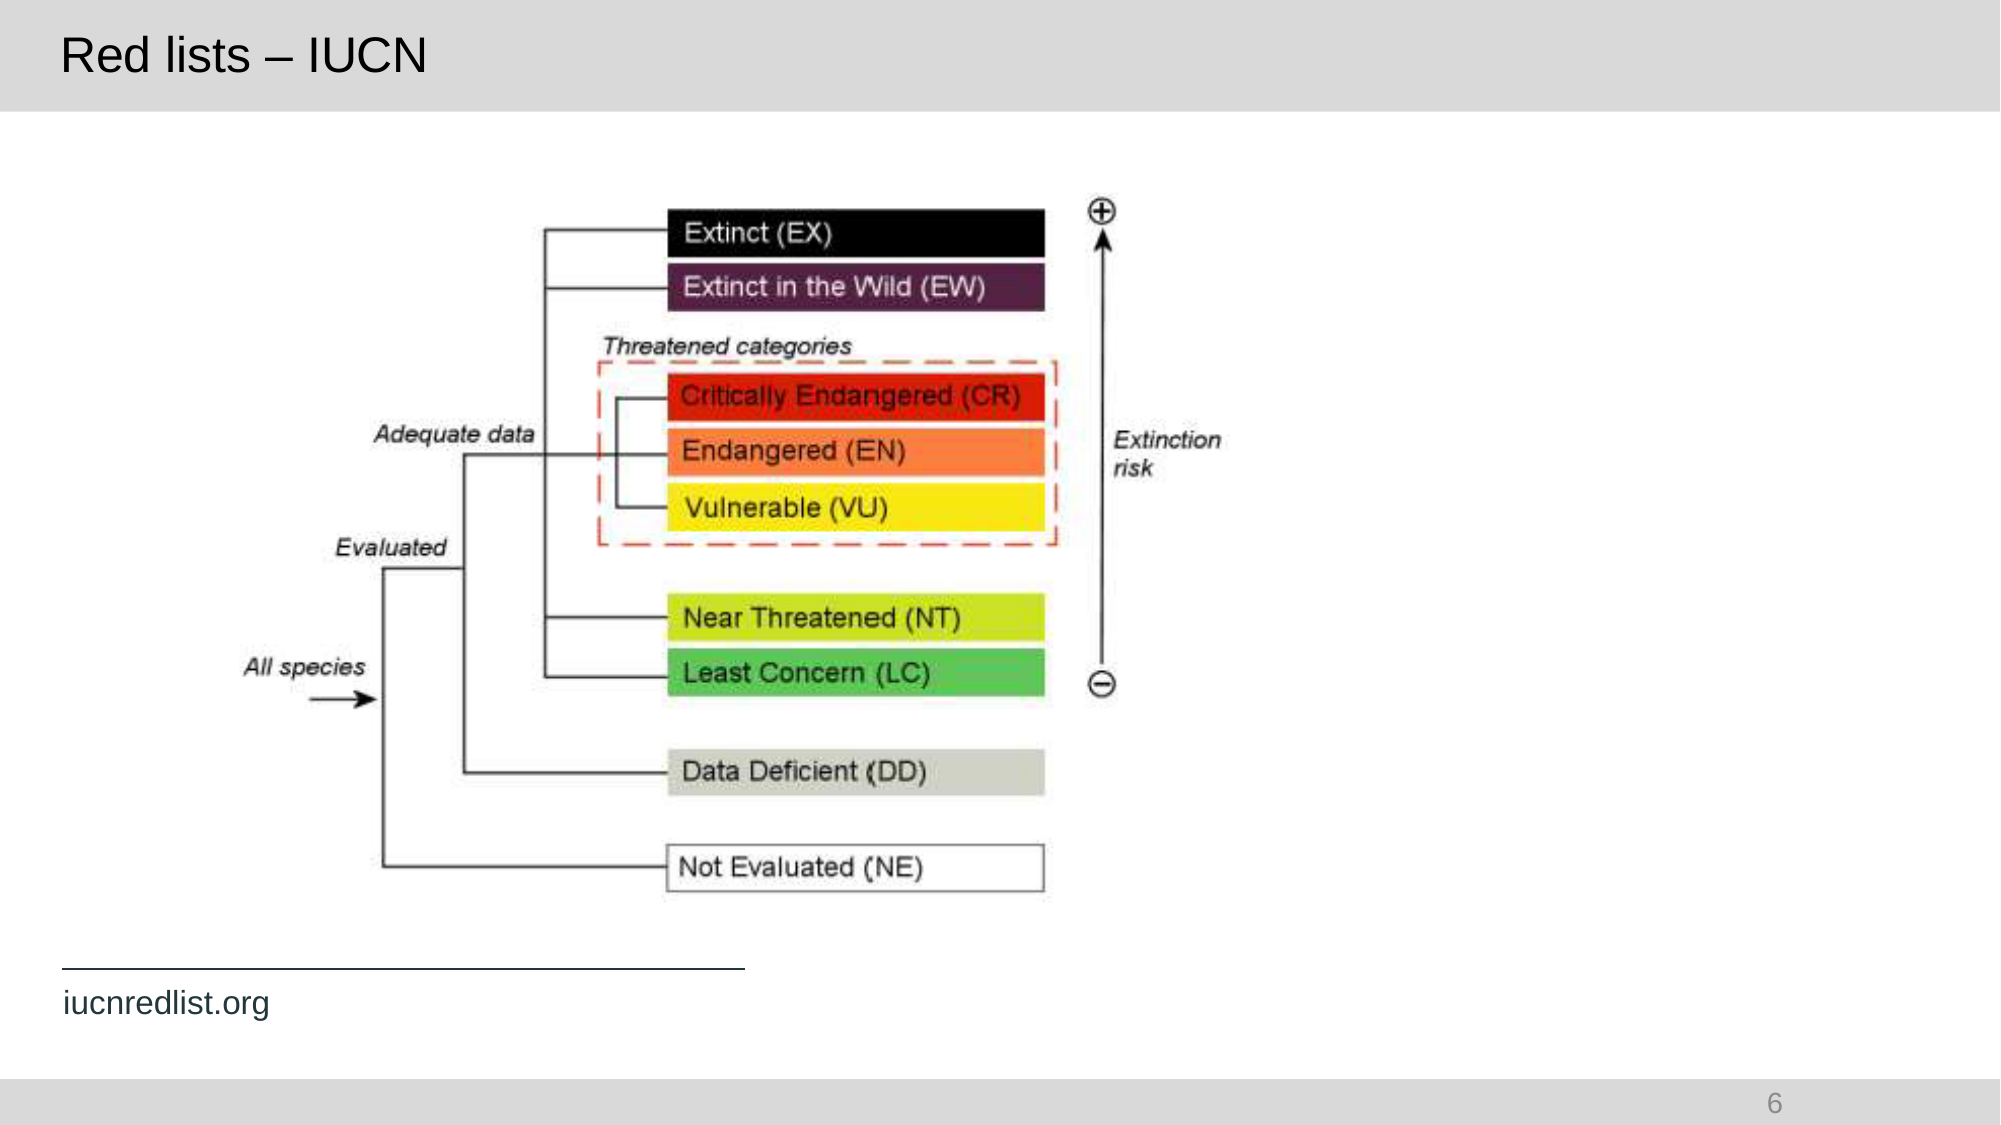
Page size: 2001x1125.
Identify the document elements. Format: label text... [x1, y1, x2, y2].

footer [0, 1079, 1550, 1125]
text_box iucnredlist.org [48, 974, 746, 1029]
title Red lists – IUCN [0, 0, 2000, 112]
picture [218, 175, 1230, 923]
slide_number 6 [1550, 1079, 2000, 1125]
